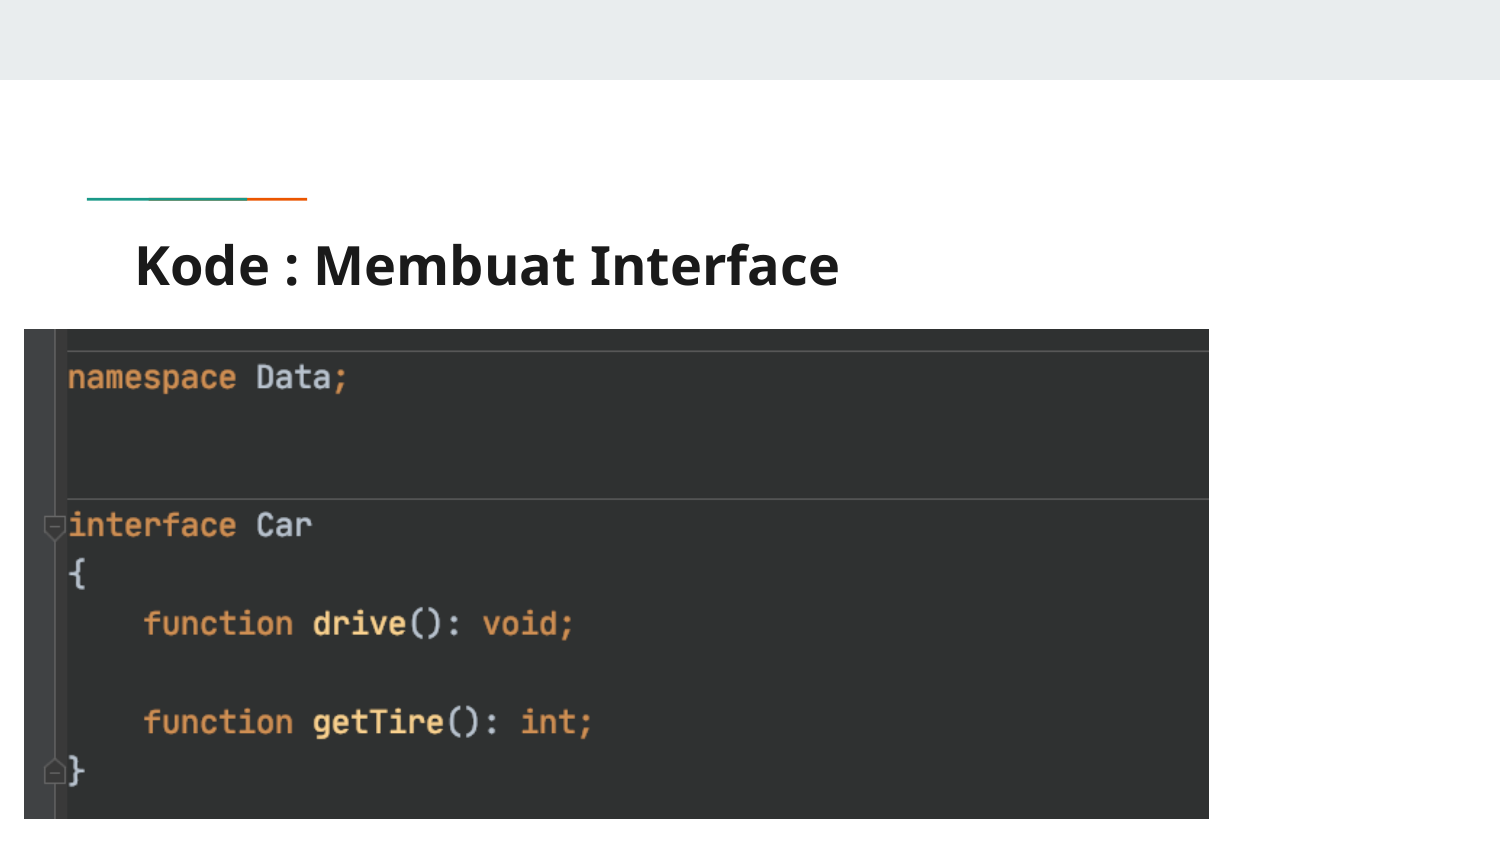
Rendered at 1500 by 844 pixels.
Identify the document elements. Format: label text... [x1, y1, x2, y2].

picture [24, 328, 1209, 819]
title Kode : Membuat Interface [119, 216, 1381, 305]
